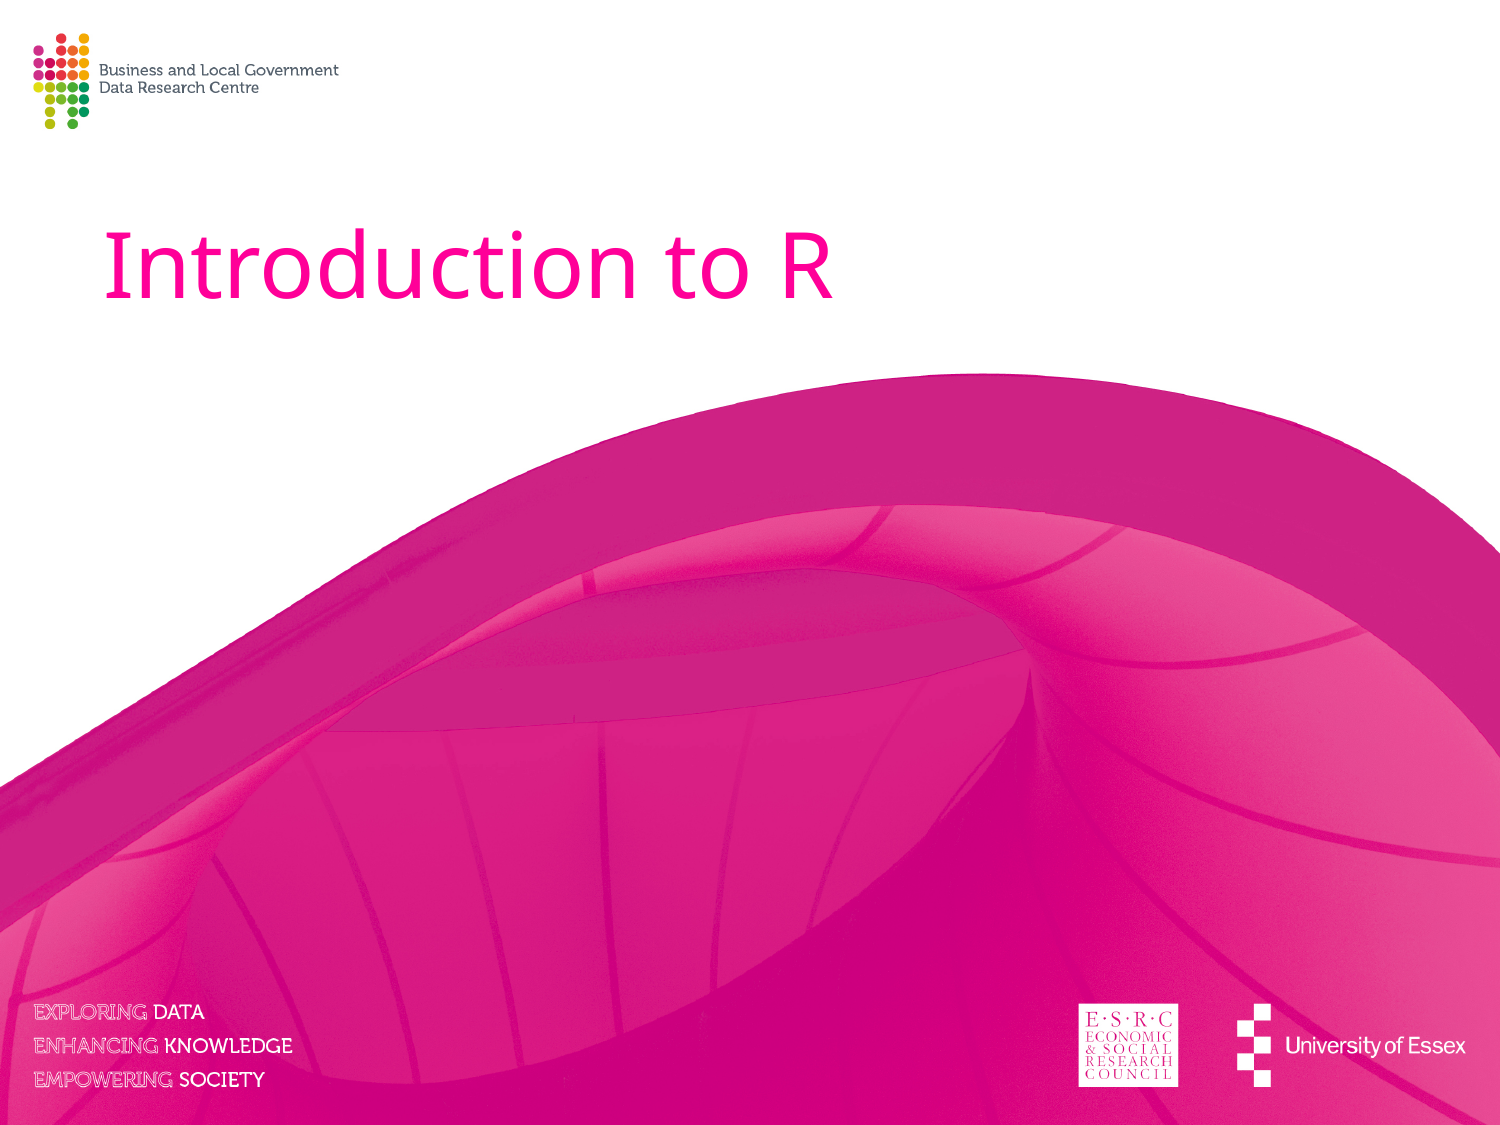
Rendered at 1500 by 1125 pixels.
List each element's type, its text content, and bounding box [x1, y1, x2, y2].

text_box Introduction to R [88, 212, 1390, 310]
picture [0, 0, 1500, 1125]
